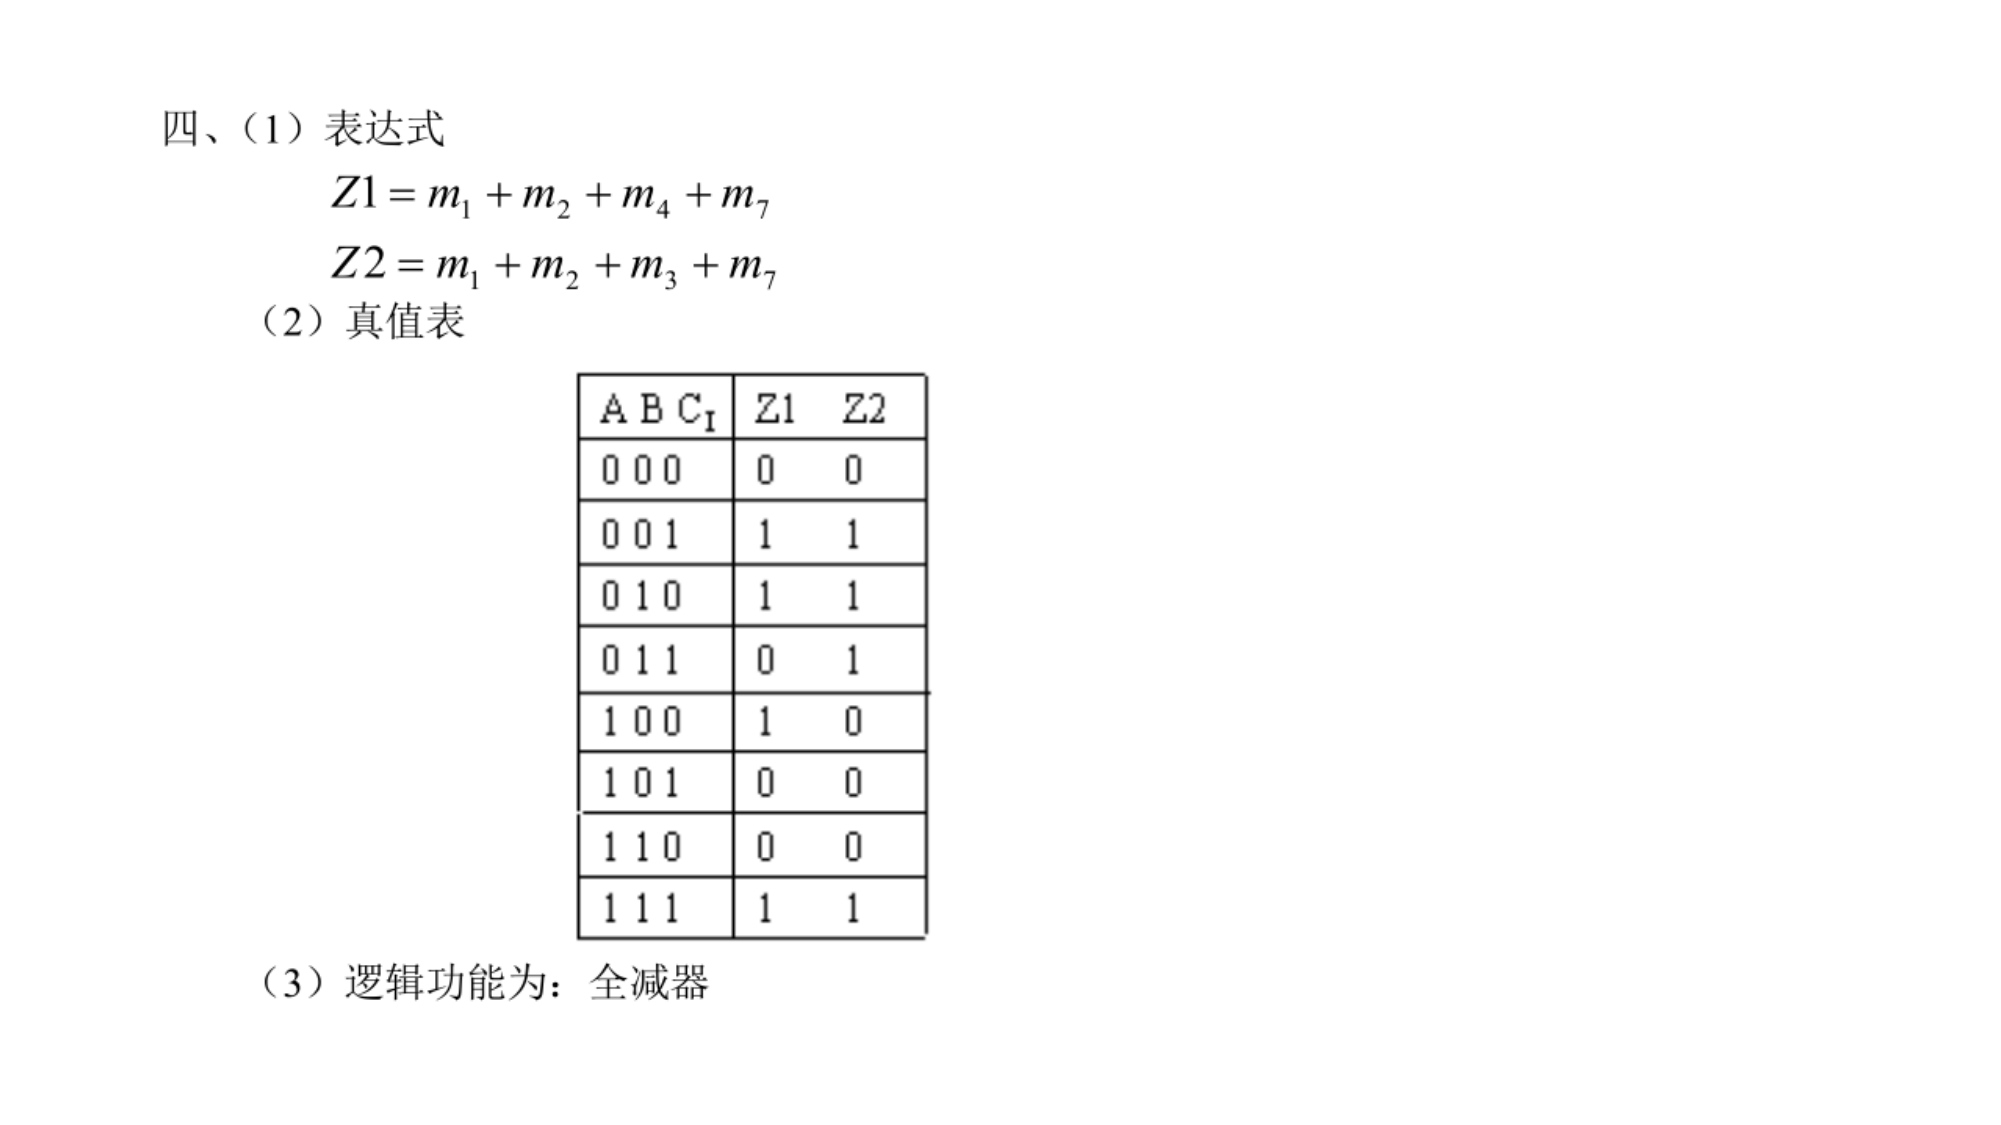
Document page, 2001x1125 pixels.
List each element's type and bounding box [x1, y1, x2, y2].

picture [118, 53, 1481, 1072]
